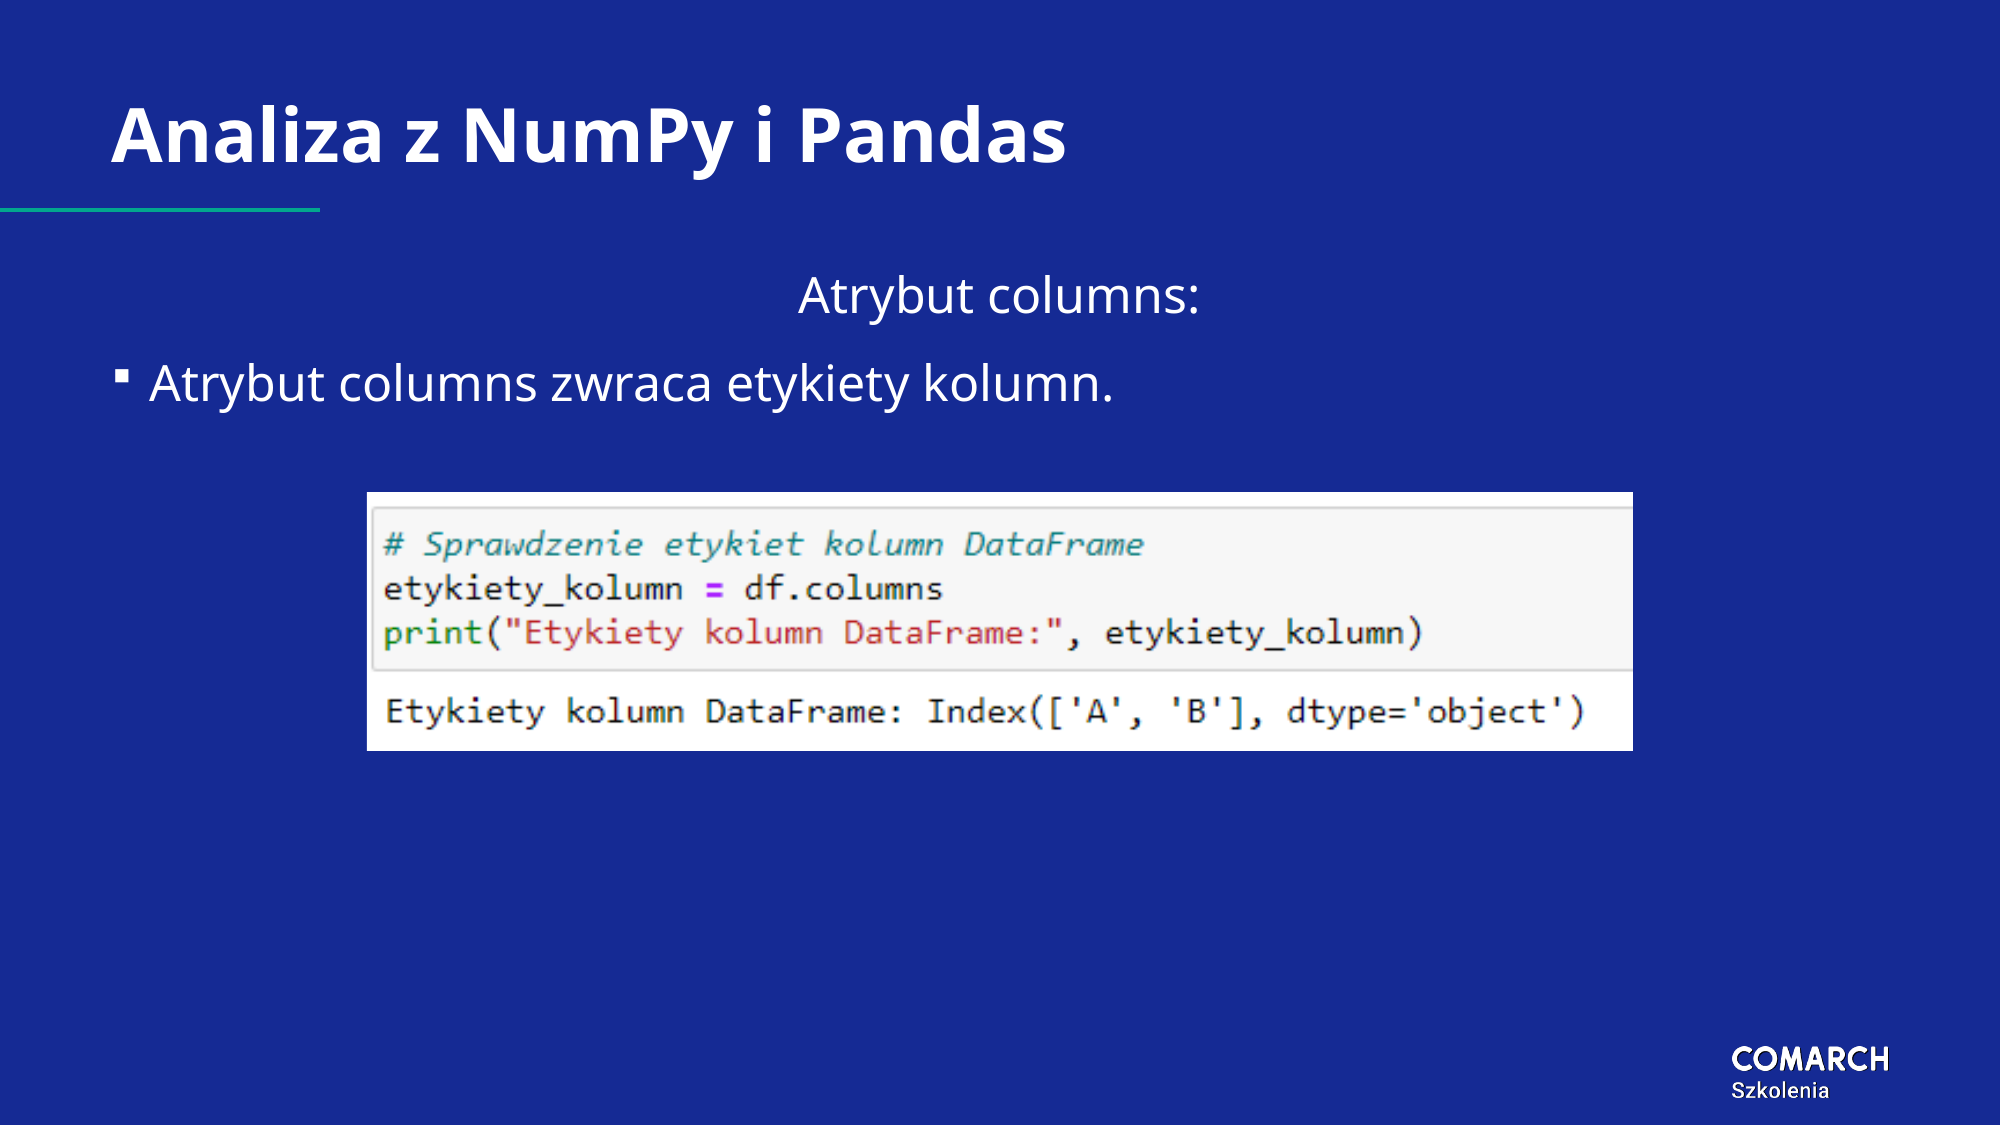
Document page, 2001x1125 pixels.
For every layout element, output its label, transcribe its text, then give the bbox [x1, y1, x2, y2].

list Atrybut columns: Atrybut columns zwraca etykiety kolumn. [111, 243, 1889, 1000]
picture [1732, 1046, 1889, 1098]
title Analiza z NumPy i Pandas [111, 0, 1889, 185]
picture [366, 491, 1633, 751]
